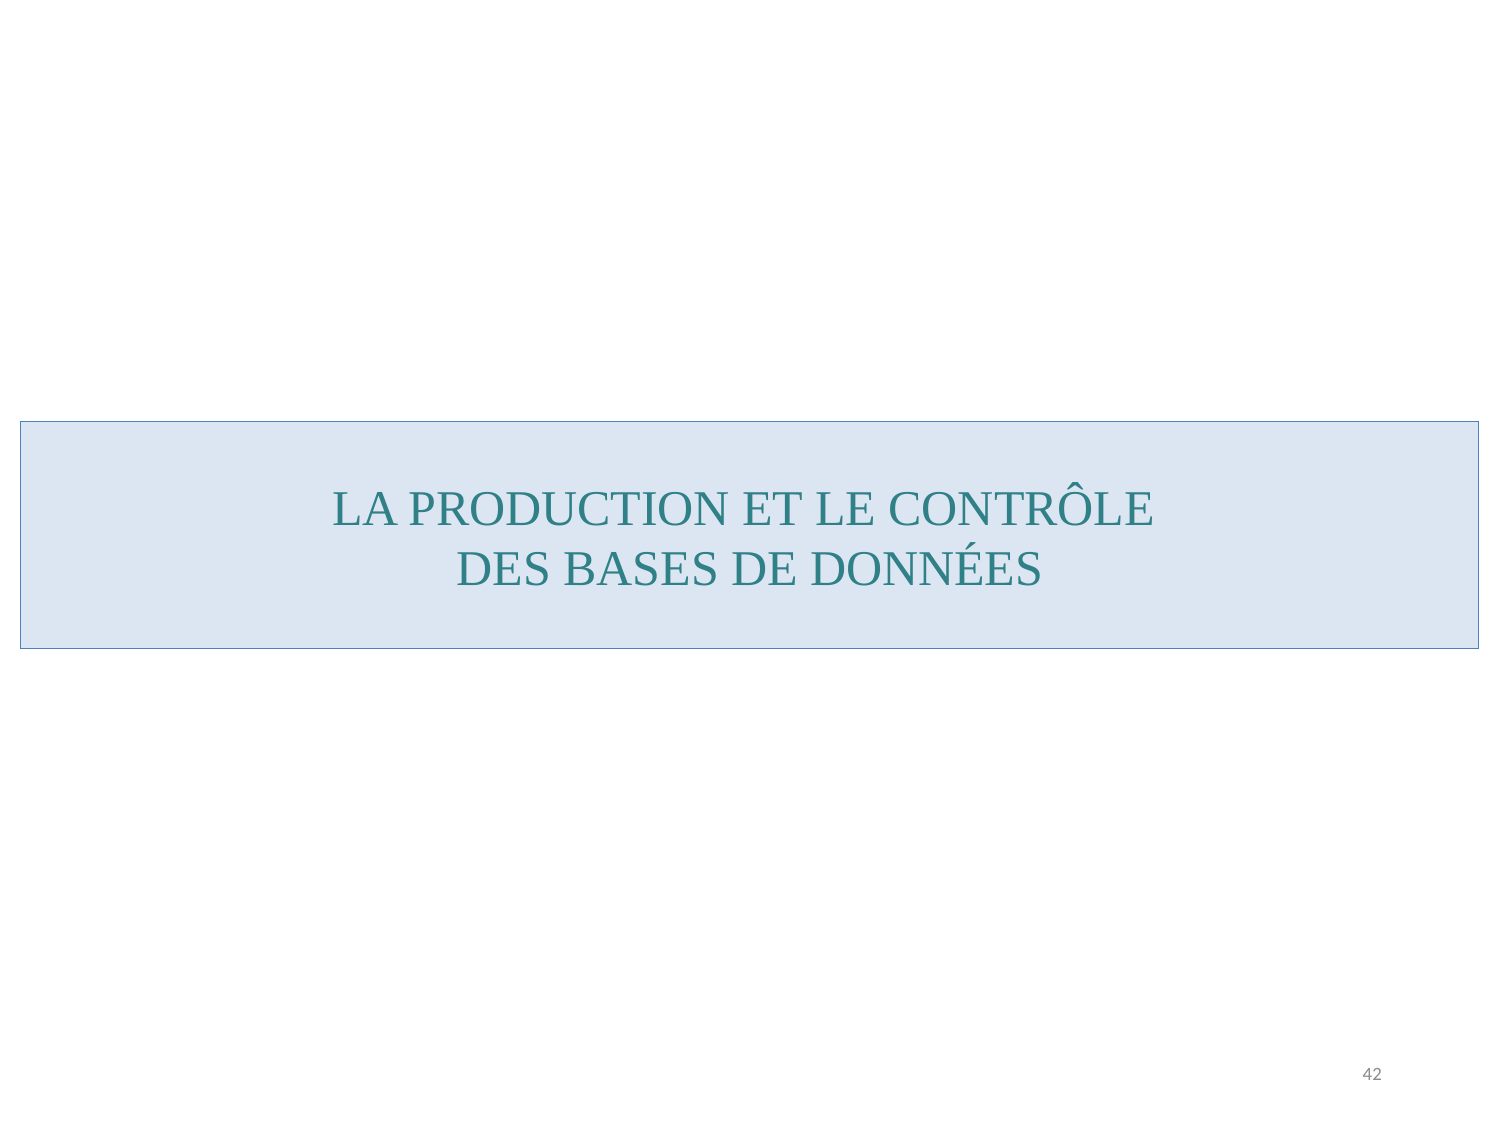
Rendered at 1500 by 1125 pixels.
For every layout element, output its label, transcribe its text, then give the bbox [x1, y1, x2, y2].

text_box <numéro> [1059, 1042, 1397, 1103]
text_box LA PRODUCTION ET LE CONTRÔLE DES BASES DE DONNéES [20, 421, 1479, 649]
